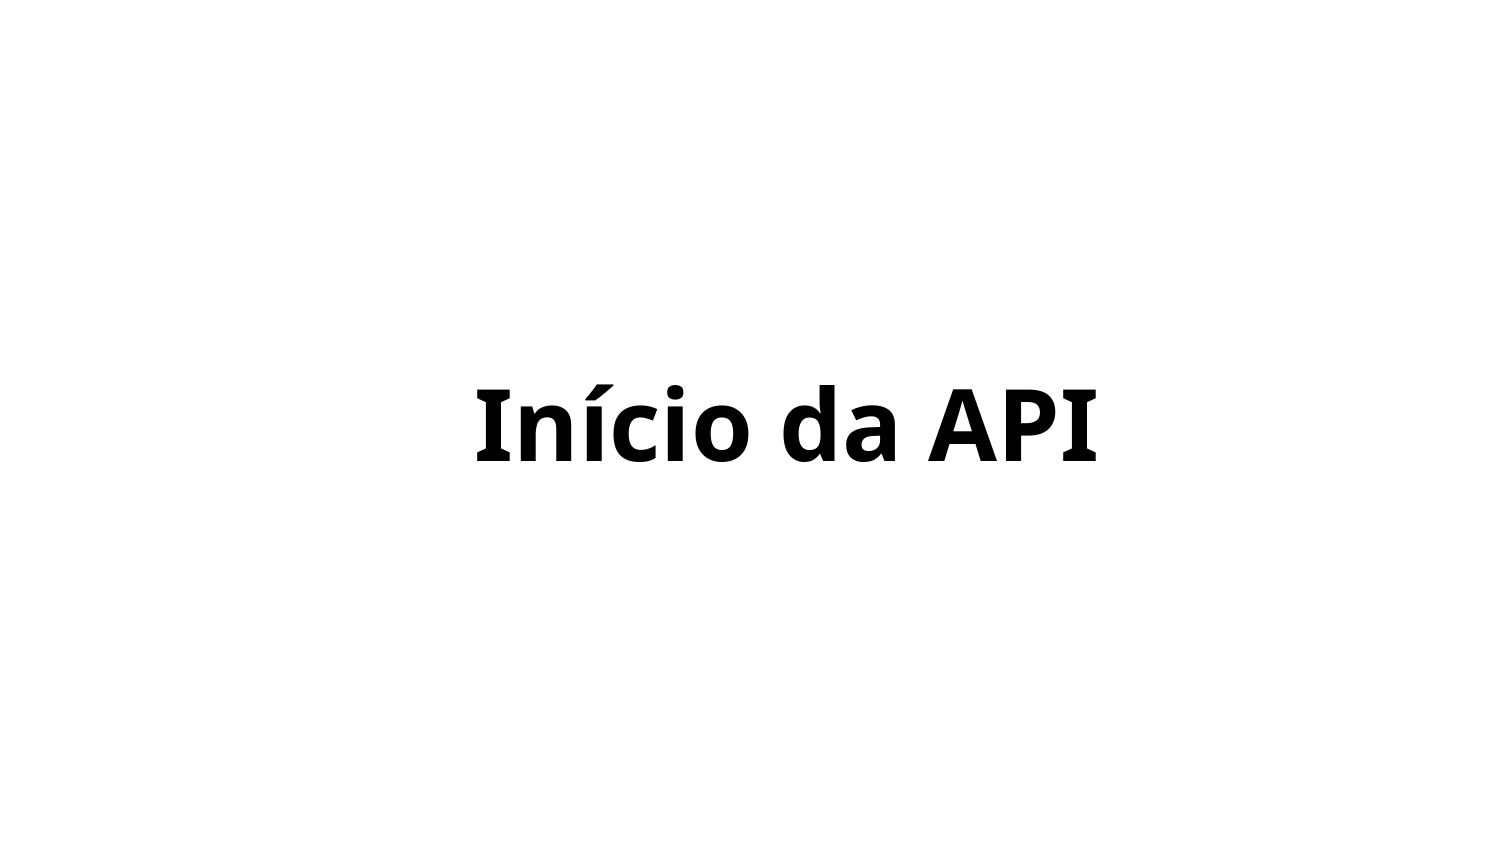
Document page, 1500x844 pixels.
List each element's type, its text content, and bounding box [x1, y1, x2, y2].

title Início da API [51, 346, 1449, 498]
